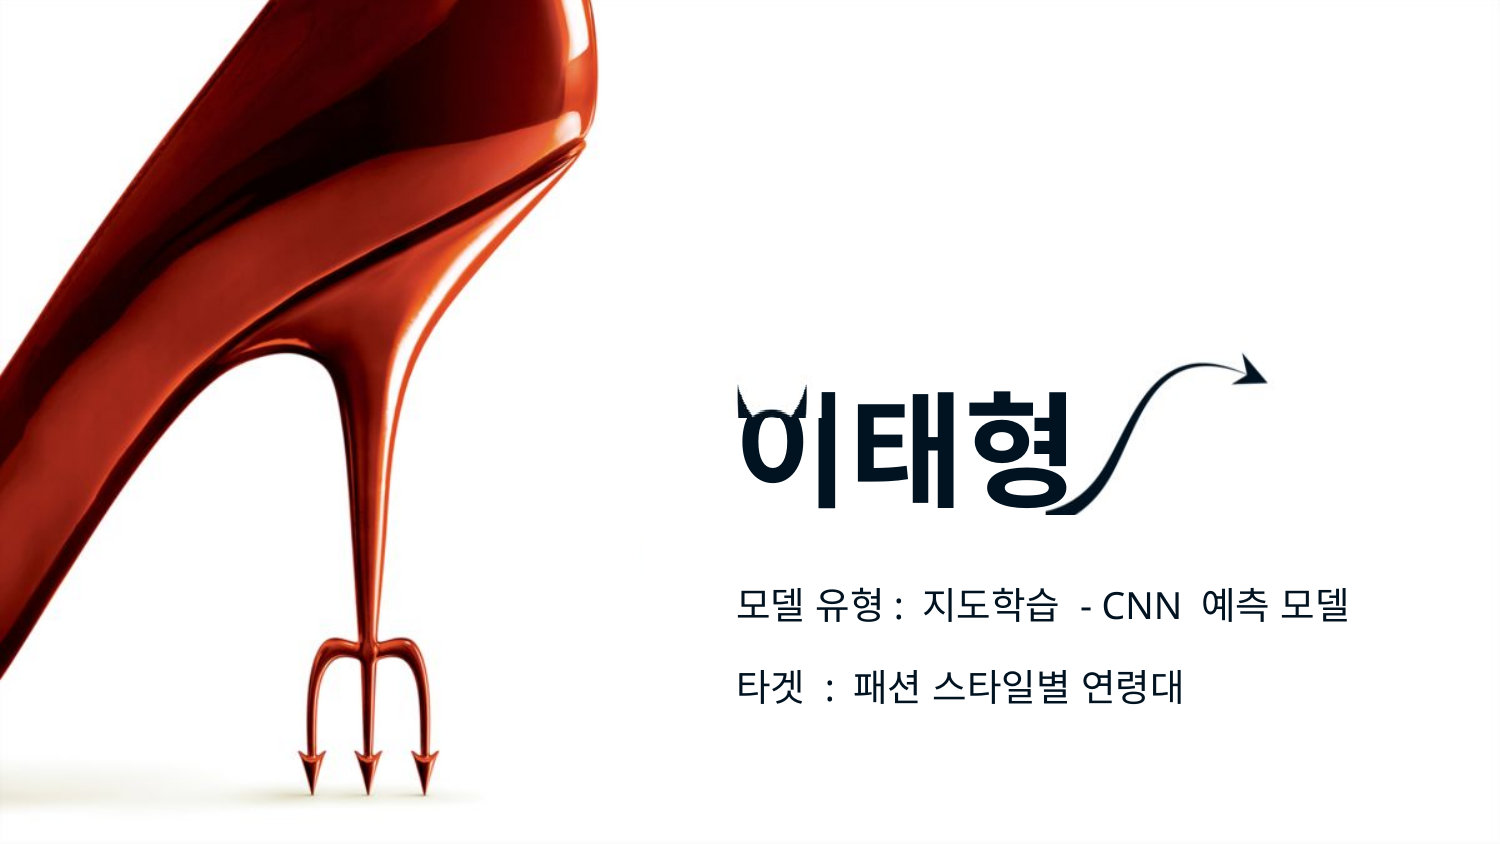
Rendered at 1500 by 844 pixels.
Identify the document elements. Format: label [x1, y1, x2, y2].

text_box [721, 574, 1500, 844]
text_box [673, 334, 1284, 612]
text_box [0, 0, 1500, 844]
